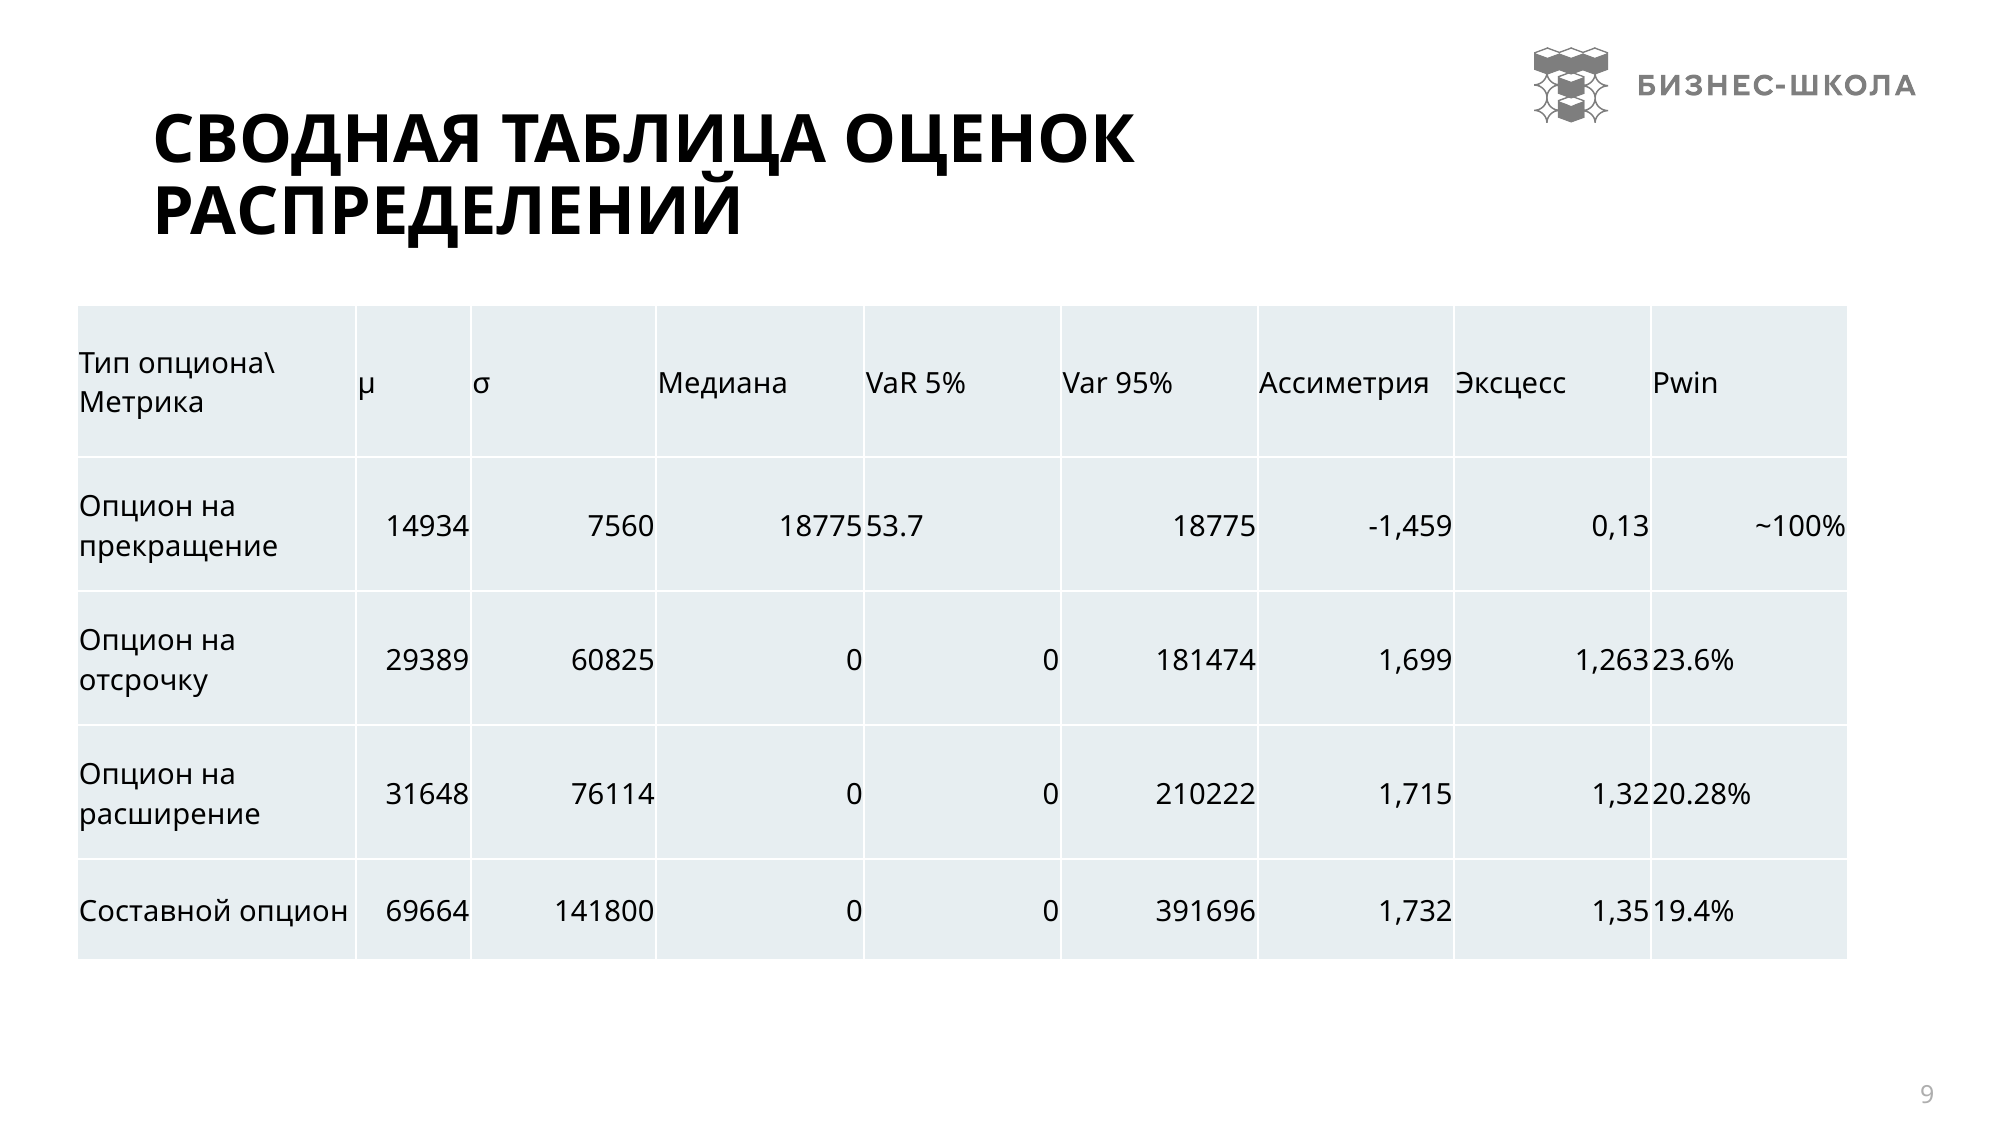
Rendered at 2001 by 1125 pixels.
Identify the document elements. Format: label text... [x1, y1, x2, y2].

table_header Тип опциона\Метрика [78, 306, 355, 456]
table_cell 14934 [357, 458, 470, 590]
slide_number 9 [1631, 1066, 1950, 1125]
table_header Pwin [1652, 306, 1847, 456]
table_cell Составной опцион [78, 860, 355, 959]
table_header Медиана [657, 306, 863, 456]
table_cell 23.6% [1652, 592, 1847, 724]
table_cell 69664 [357, 860, 470, 959]
table_header Эксцесс [1455, 306, 1650, 456]
table_header Ассиметрия [1259, 306, 1453, 456]
table_cell 19.4% [1652, 860, 1847, 959]
table_cell 18775 [657, 458, 863, 590]
table_cell 0 [657, 726, 863, 858]
title Сводная таблица оценок распределений [137, 47, 1510, 304]
table_cell 60825 [472, 592, 655, 724]
table_header VaR 5% [865, 306, 1060, 456]
table_header Var 95% [1062, 306, 1257, 456]
table_header σ [472, 306, 655, 456]
table_cell Опцион на прекращение [78, 458, 355, 590]
table_cell 0 [865, 860, 1060, 959]
table_cell 0 [865, 592, 1060, 724]
table_cell -1,459 [1259, 458, 1453, 590]
table_cell 1,732 [1259, 860, 1453, 959]
table_cell 0,13 [1455, 458, 1650, 590]
table_cell 31648 [357, 726, 470, 858]
table_cell 53.7 [865, 458, 1060, 590]
table_cell 0 [657, 592, 863, 724]
table_cell Опцион на отсрочку [78, 592, 355, 724]
table_cell 20.28% [1652, 726, 1847, 858]
table_cell 18775 [1062, 458, 1257, 590]
table_cell ~100% [1652, 458, 1847, 590]
table_cell 210222 [1062, 726, 1257, 858]
table_cell 1,35 [1455, 860, 1650, 959]
table_cell 0 [865, 726, 1060, 858]
table_cell 29389 [357, 592, 470, 724]
table_header μ [357, 306, 470, 456]
table_cell 76114 [472, 726, 655, 858]
table_cell 141800 [472, 860, 655, 959]
table_cell 1,32 [1455, 726, 1650, 858]
table_cell 181474 [1062, 592, 1257, 724]
table_cell 1,715 [1259, 726, 1453, 858]
table_cell 391696 [1062, 860, 1257, 959]
table_cell 0 [657, 860, 863, 959]
picture [1534, 47, 1916, 123]
table_cell 1,699 [1259, 592, 1453, 724]
table_cell 1,263 [1455, 592, 1650, 724]
table_cell 7560 [472, 458, 655, 590]
table_cell Опцион на расширение [78, 726, 355, 858]
